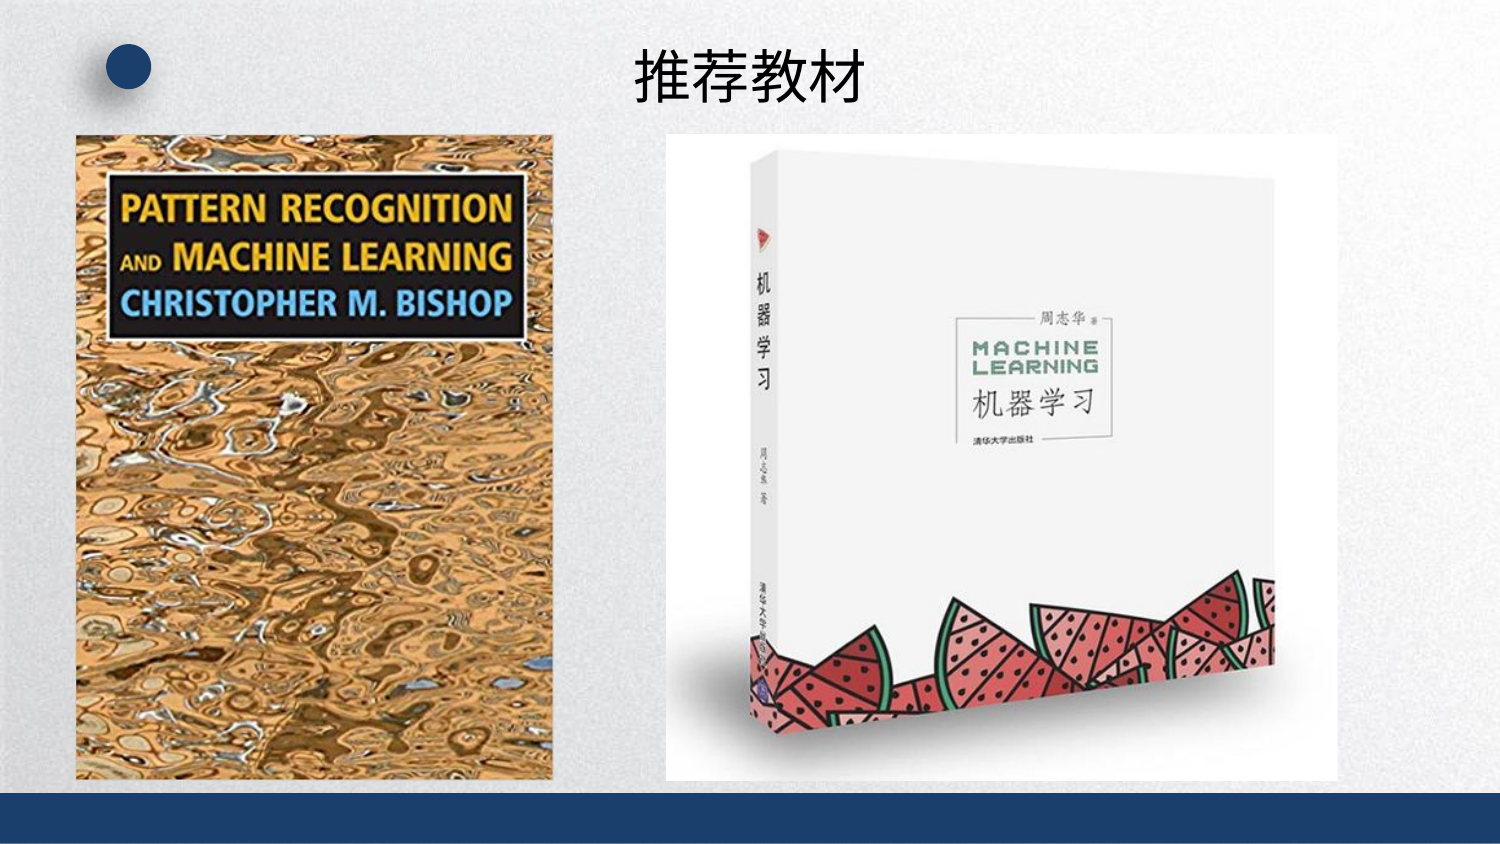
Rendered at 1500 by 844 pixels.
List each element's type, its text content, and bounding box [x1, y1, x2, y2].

title 推荐教材 [75, 33, 1425, 116]
picture [0, 0, 1500, 793]
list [665, 134, 1338, 781]
